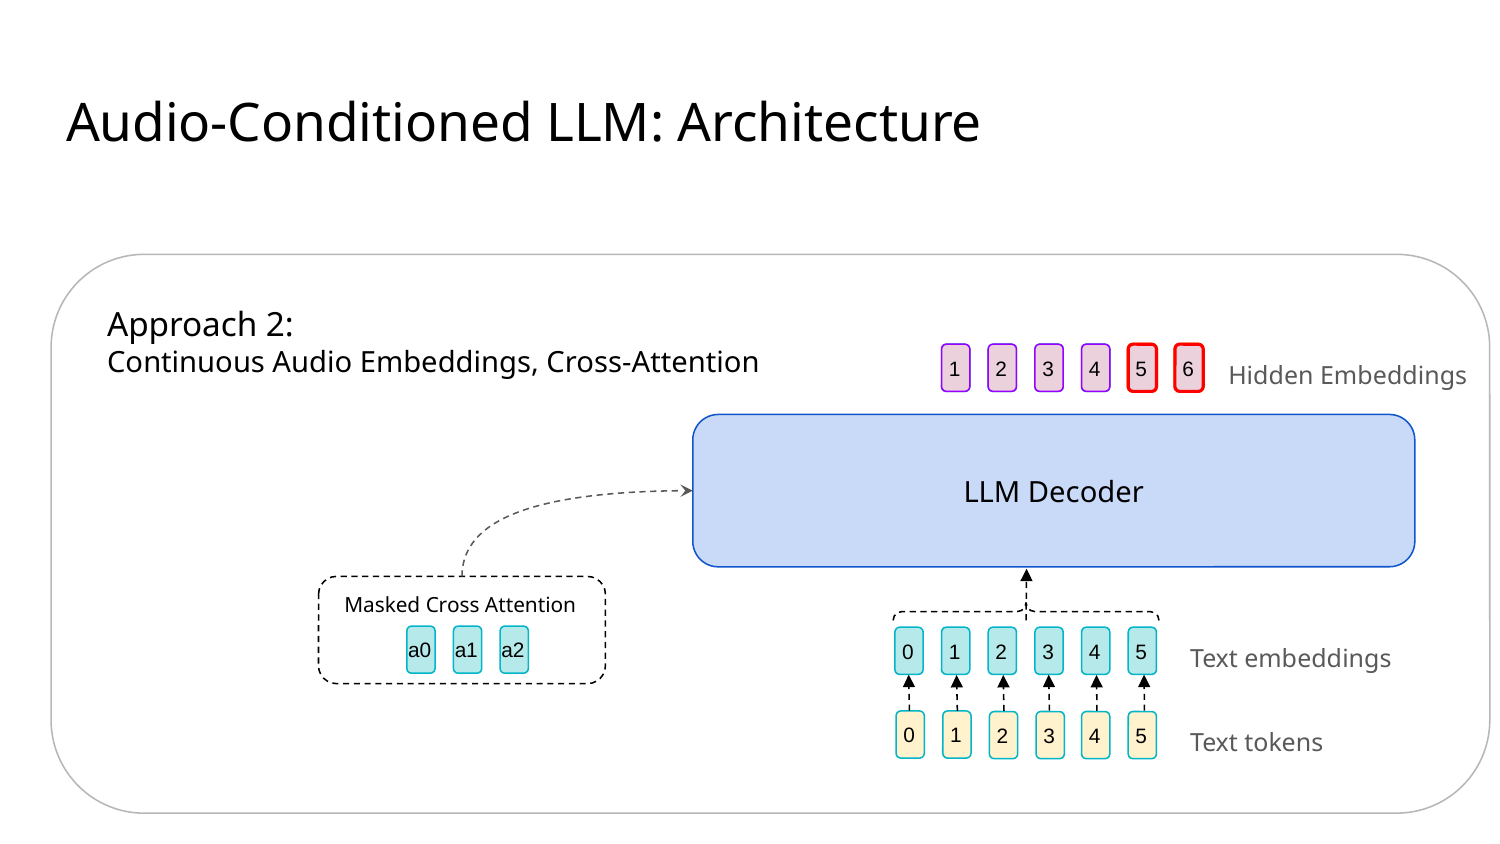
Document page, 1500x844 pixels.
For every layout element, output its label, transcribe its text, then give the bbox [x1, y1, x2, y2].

text_box 2 [989, 711, 1018, 759]
text_box 5 [1128, 711, 1157, 759]
text_box 4 [1081, 344, 1110, 392]
text_box 3 [1034, 627, 1064, 675]
text_box 3 [1034, 344, 1064, 392]
text_box 1 [942, 710, 972, 759]
text_box Approach 2: Continuous Audio Embeddings, Cross-Attention [92, 287, 924, 432]
text_box Text embeddings [1175, 627, 1434, 675]
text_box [534, 417, 621, 650]
text_box 1 [941, 344, 970, 392]
text_box 3 [1036, 711, 1065, 759]
text_box 6 [1174, 344, 1204, 392]
text_box 1 [941, 627, 970, 675]
text_box 0 [894, 627, 924, 675]
text_box 2 [988, 627, 1017, 675]
text_box 4 [1081, 627, 1110, 675]
text_box 4 [1081, 711, 1110, 759]
text_box Masked Cross Attention [329, 576, 770, 671]
text_box 2 [988, 344, 1017, 392]
text_box [318, 578, 605, 684]
text_box 5 [1128, 627, 1157, 675]
text_box [893, 607, 1160, 621]
text_box [51, 254, 1490, 814]
text_box Hidden Embeddings [1213, 344, 1500, 392]
text_box 0 [896, 710, 925, 759]
text_box Text tokens [1175, 710, 1434, 759]
text_box LLM Decoder [692, 414, 1415, 567]
text_box 5 [1128, 344, 1157, 392]
title Audio-Conditioned LLM: Architecture [51, 72, 1449, 167]
